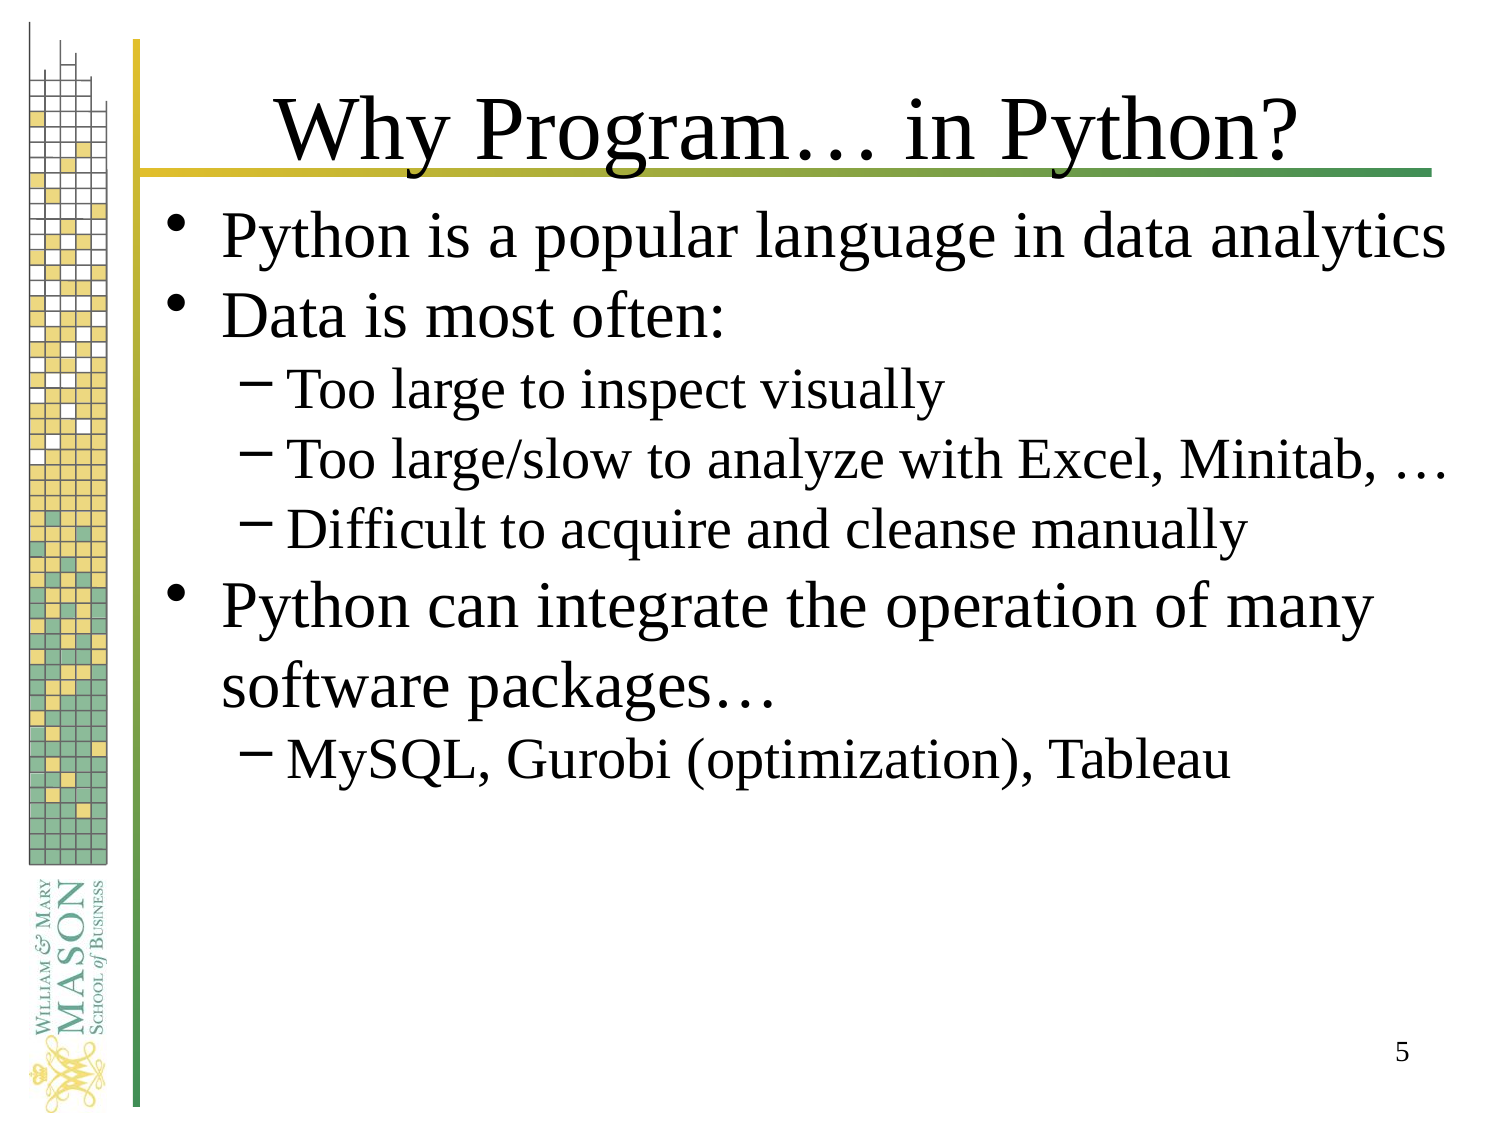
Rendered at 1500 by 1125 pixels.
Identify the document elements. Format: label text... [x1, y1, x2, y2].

list Python is a popular language in data analytics Data is most often: Too large to inspect visually Too large/slow to analyze with Excel, Minitab, … Difficult to acquire and cleanse manually Python can integrate the operation of many software packages… MySQL, Gurobi (optimization), Tableau [150, 183, 1472, 1005]
title Why Program… in Python? [150, 45, 1425, 183]
table_cell != [29, 879, 107, 1113]
slide_number 5 [1048, 1024, 1426, 1103]
